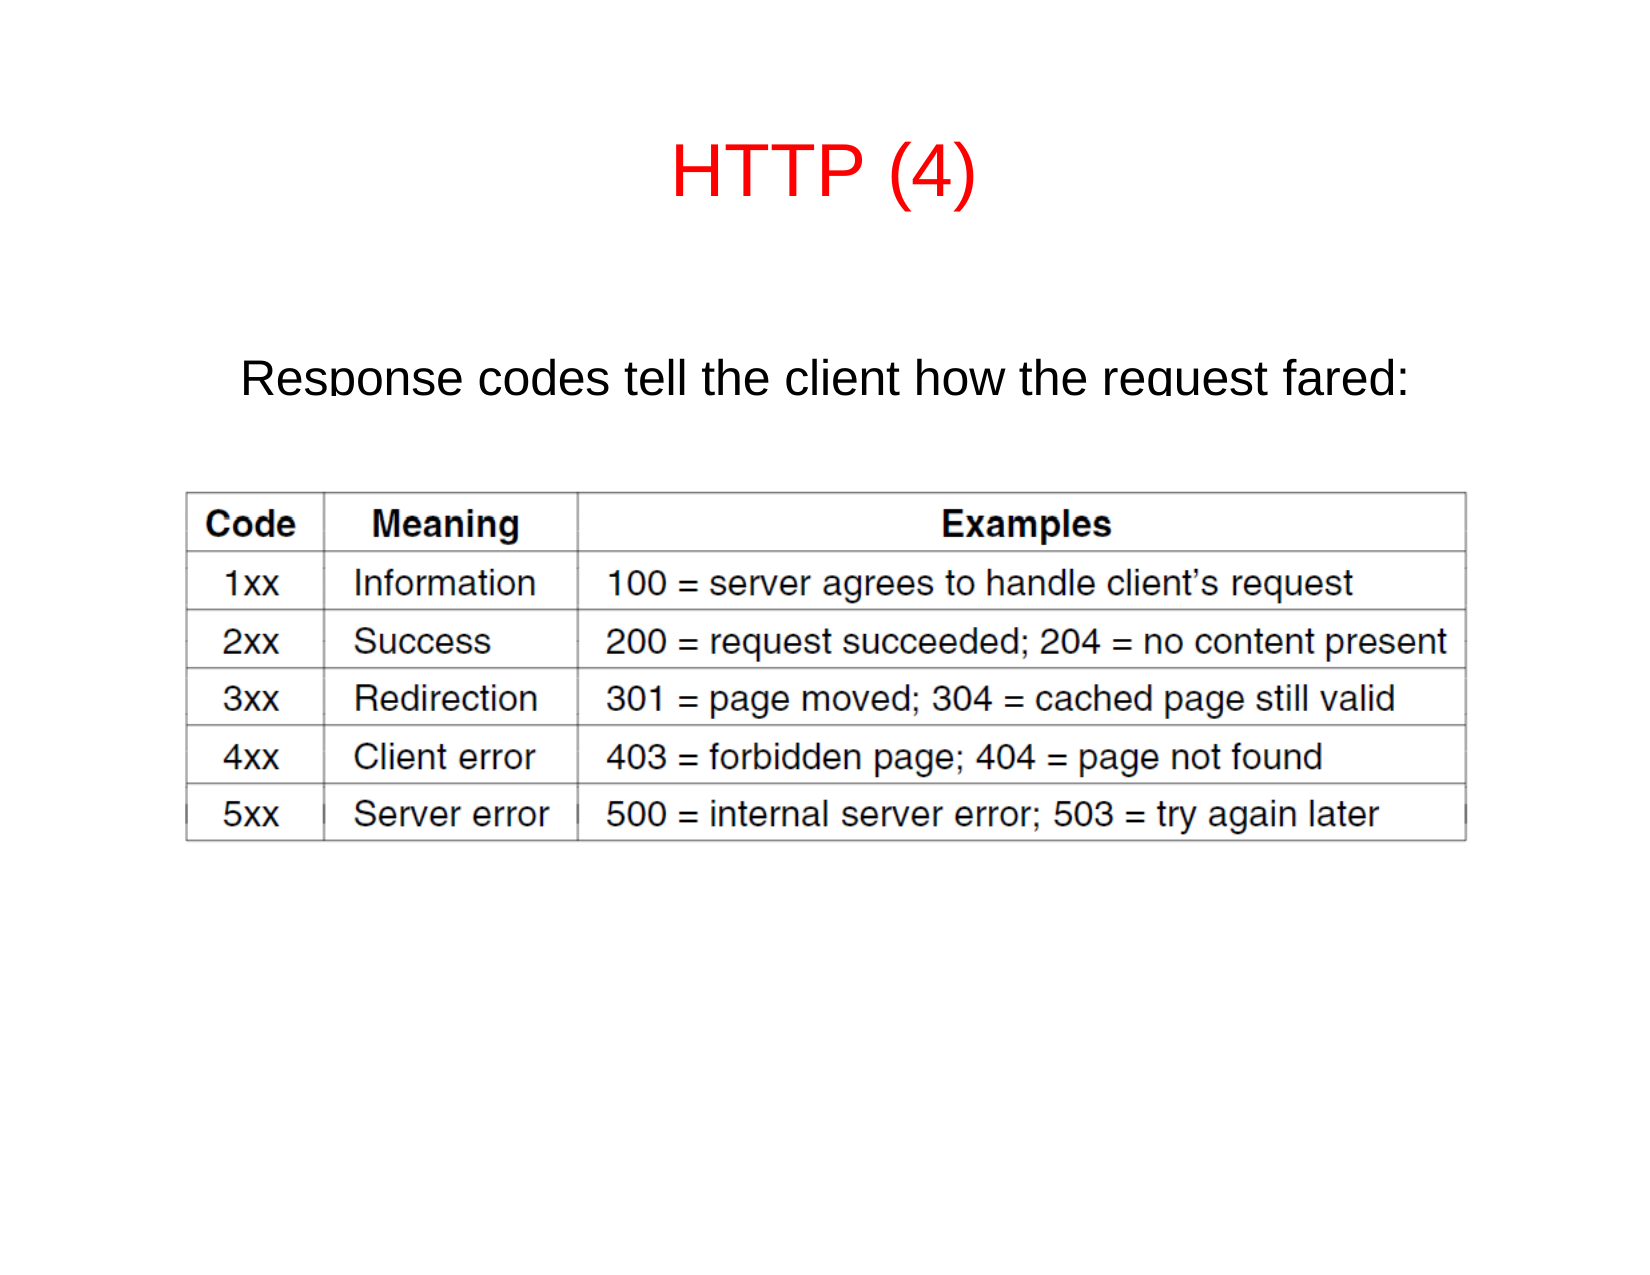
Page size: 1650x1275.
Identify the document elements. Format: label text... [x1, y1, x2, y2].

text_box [74, 395, 1576, 858]
text_box Response codes tell the client how the request fared: [237, 343, 1419, 394]
text_box HTTP (4) [668, 119, 981, 212]
